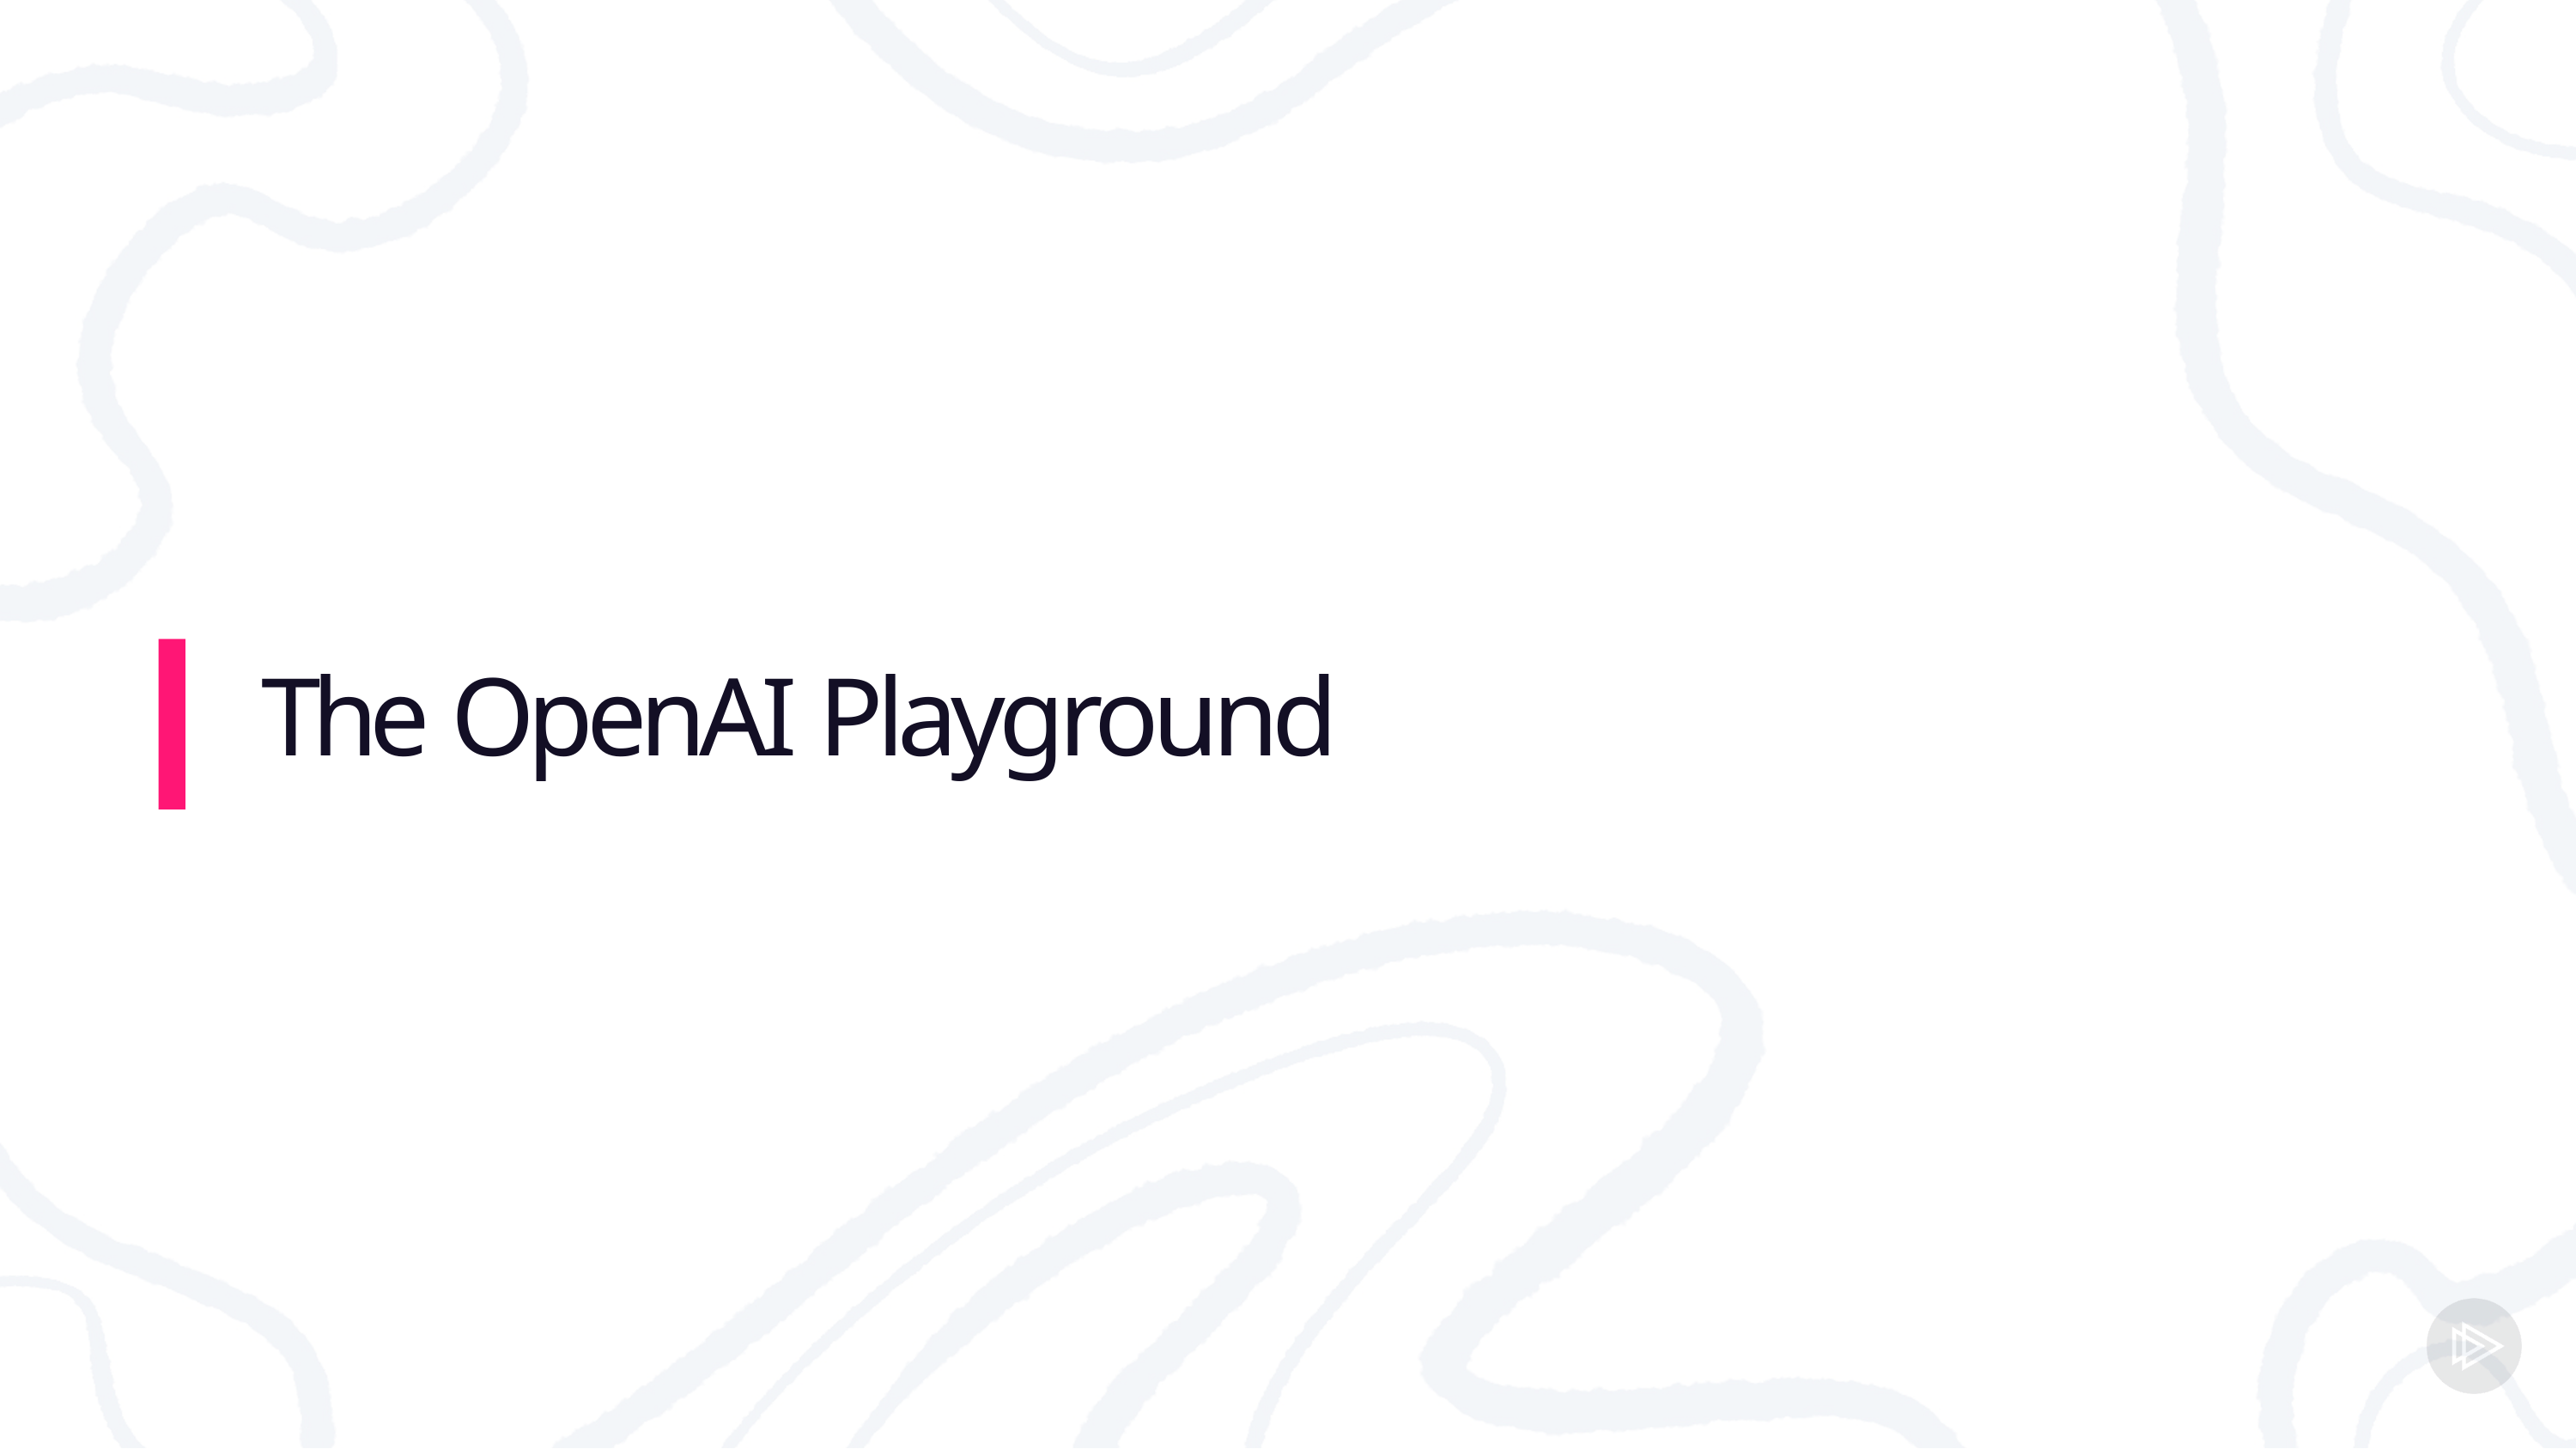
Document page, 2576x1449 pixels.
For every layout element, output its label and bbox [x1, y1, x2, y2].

text_box [0, 0, 2576, 1449]
